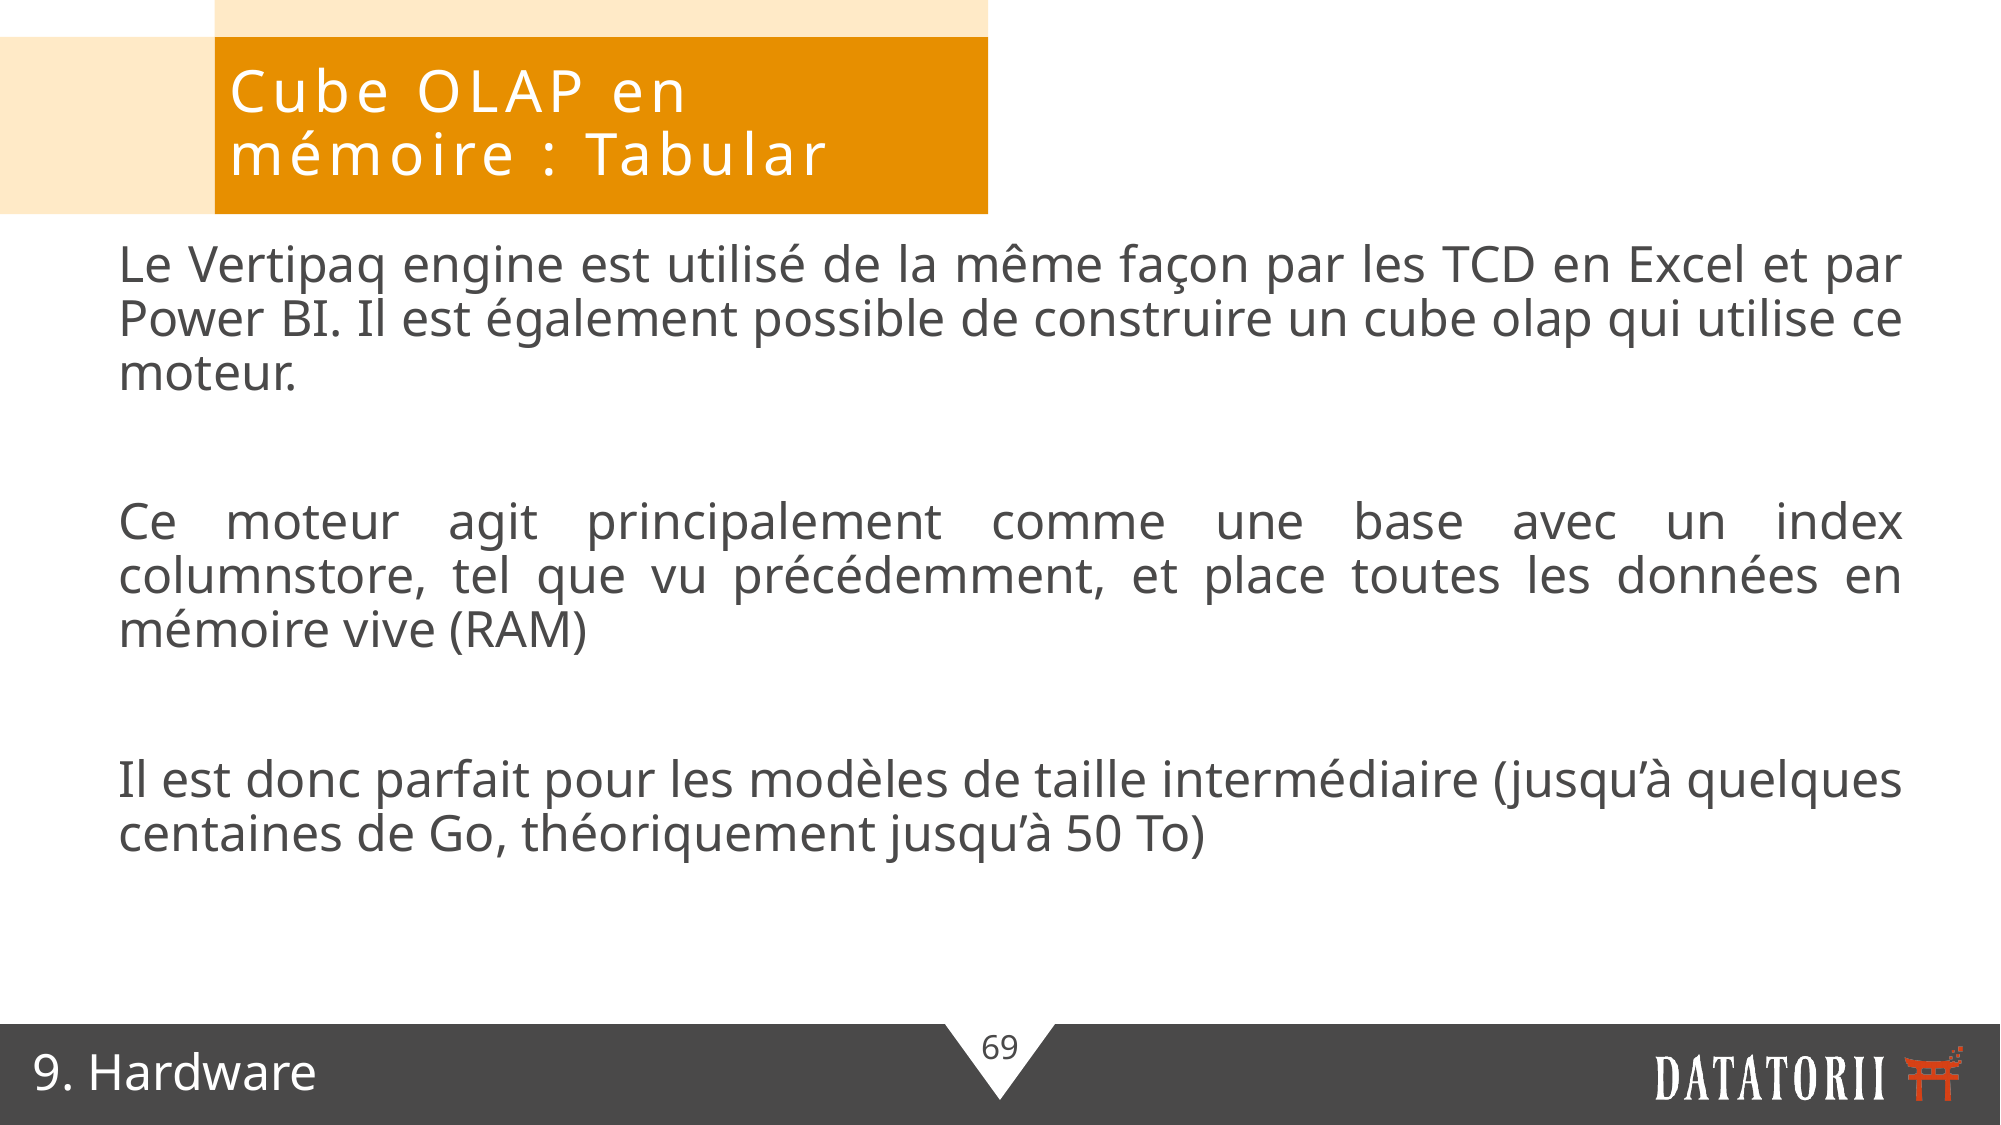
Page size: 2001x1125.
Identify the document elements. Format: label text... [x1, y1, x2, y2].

list Le Vertipaq engine est utilisé de la même façon par les TCD en Excel et par Power BI. Il est également possible de construire un cube olap qui utilise ce moteur. Ce moteur agit principalement comme une base avec un index columnstore, tel que vu précédemment, et place toutes les données en mémoire vive (RAM) Il est donc parfait pour les modèles de taille intermédiaire (jusqu’à quelques centaines de Go, théoriquement jusqu’à 50 To) [118, 231, 1905, 992]
list Cube OLAP en mémoire : Tabular [214, 36, 989, 215]
picture [1904, 1045, 1964, 1105]
picture [1648, 1045, 1886, 1105]
list 9. Hardware [0, 1023, 989, 1125]
